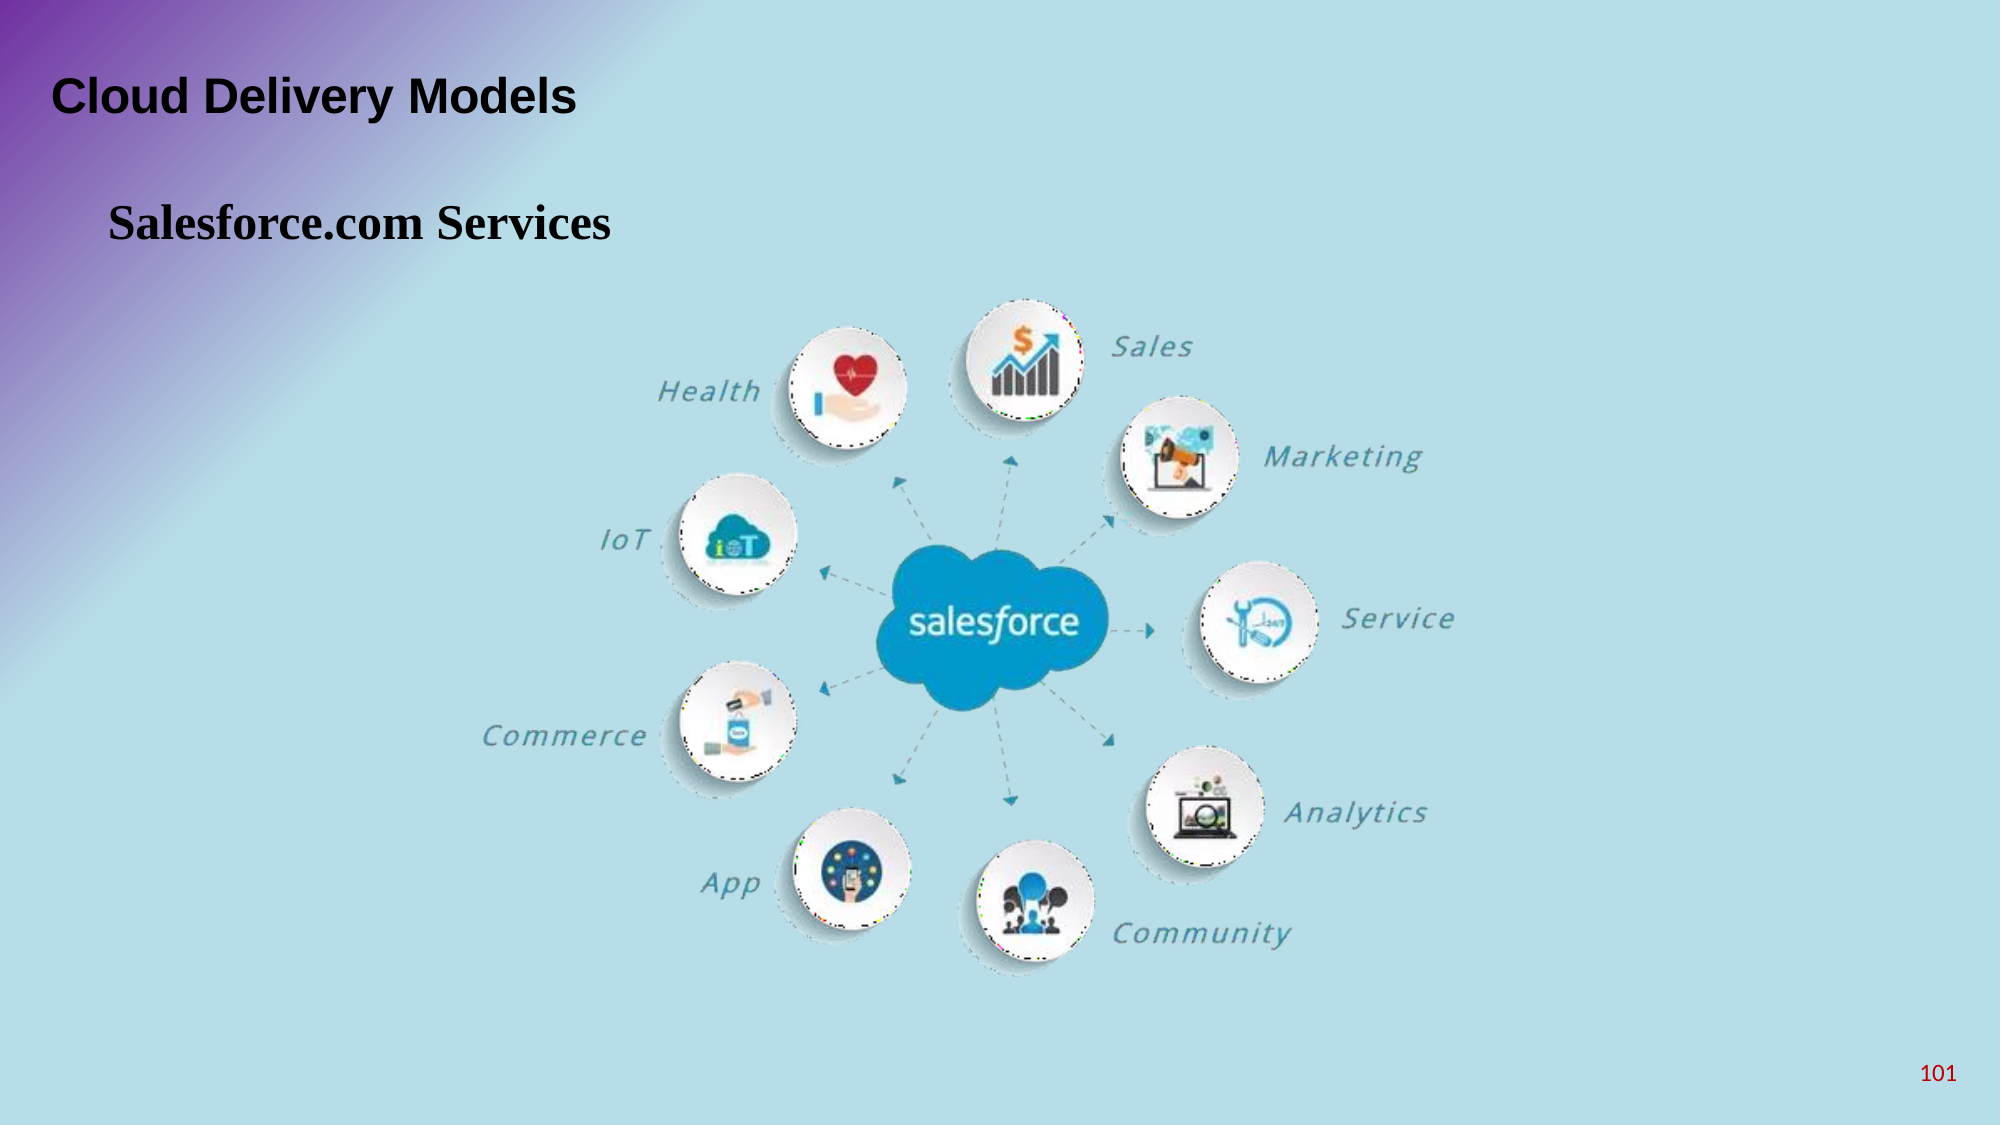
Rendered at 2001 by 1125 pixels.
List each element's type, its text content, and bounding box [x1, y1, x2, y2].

title Cloud Delivery Models [48, 61, 581, 251]
text_box Salesforce.com Services [105, 187, 615, 250]
text_box 101 [1913, 1060, 1964, 1087]
text_box [463, 259, 1472, 1008]
